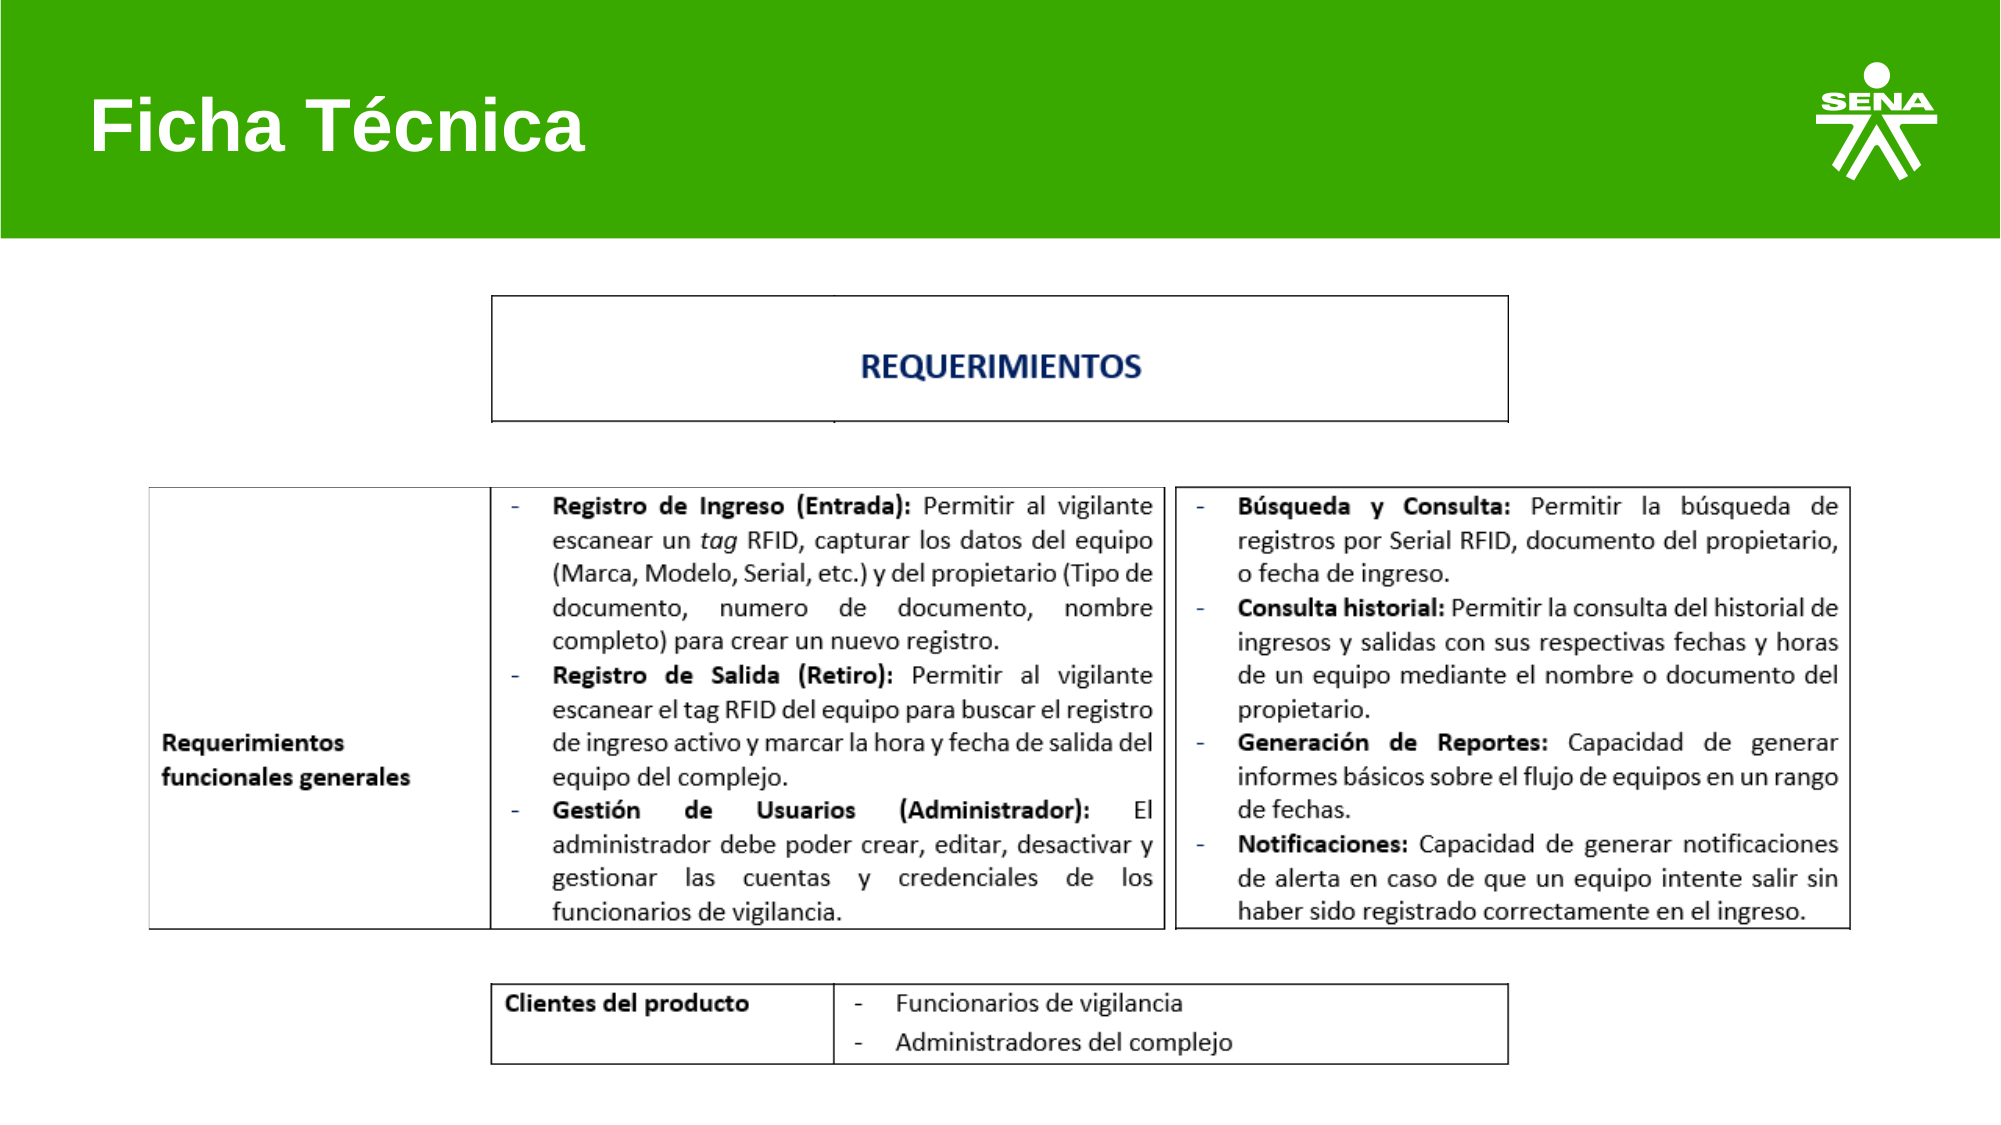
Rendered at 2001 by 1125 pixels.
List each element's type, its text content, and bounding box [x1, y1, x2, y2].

picture [0, 0, 2001, 1125]
title Ficha Técnica [74, 18, 1800, 236]
